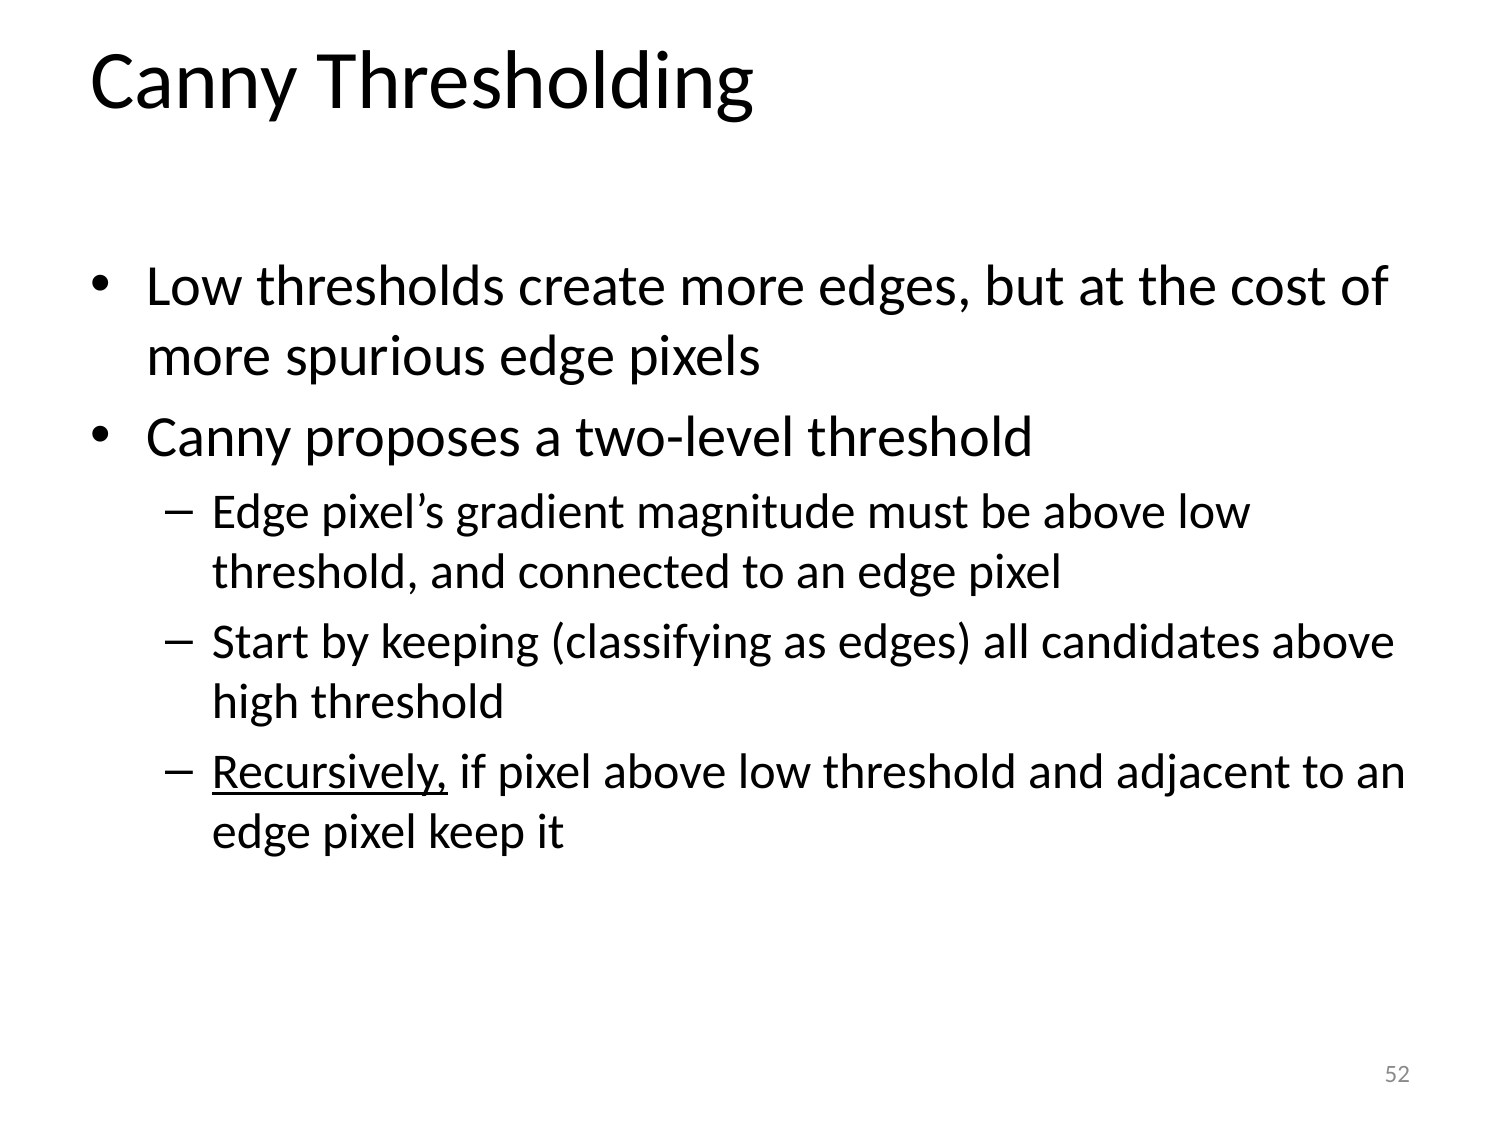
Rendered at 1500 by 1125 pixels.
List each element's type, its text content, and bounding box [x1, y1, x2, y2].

title Canny Thresholding [75, 0, 1425, 150]
list Low thresholds create more edges, but at the cost of more spurious edge pixels Canny proposes a two-level threshold Edge pixel’s gradient magnitude must be above low threshold, and connected to an edge pixel Start by keeping (classifying as edges) all candidates above high threshold Recursively, if pixel above low threshold and adjacent to an edge pixel keep it [75, 239, 1465, 982]
slide_number 52 [1074, 1042, 1425, 1103]
